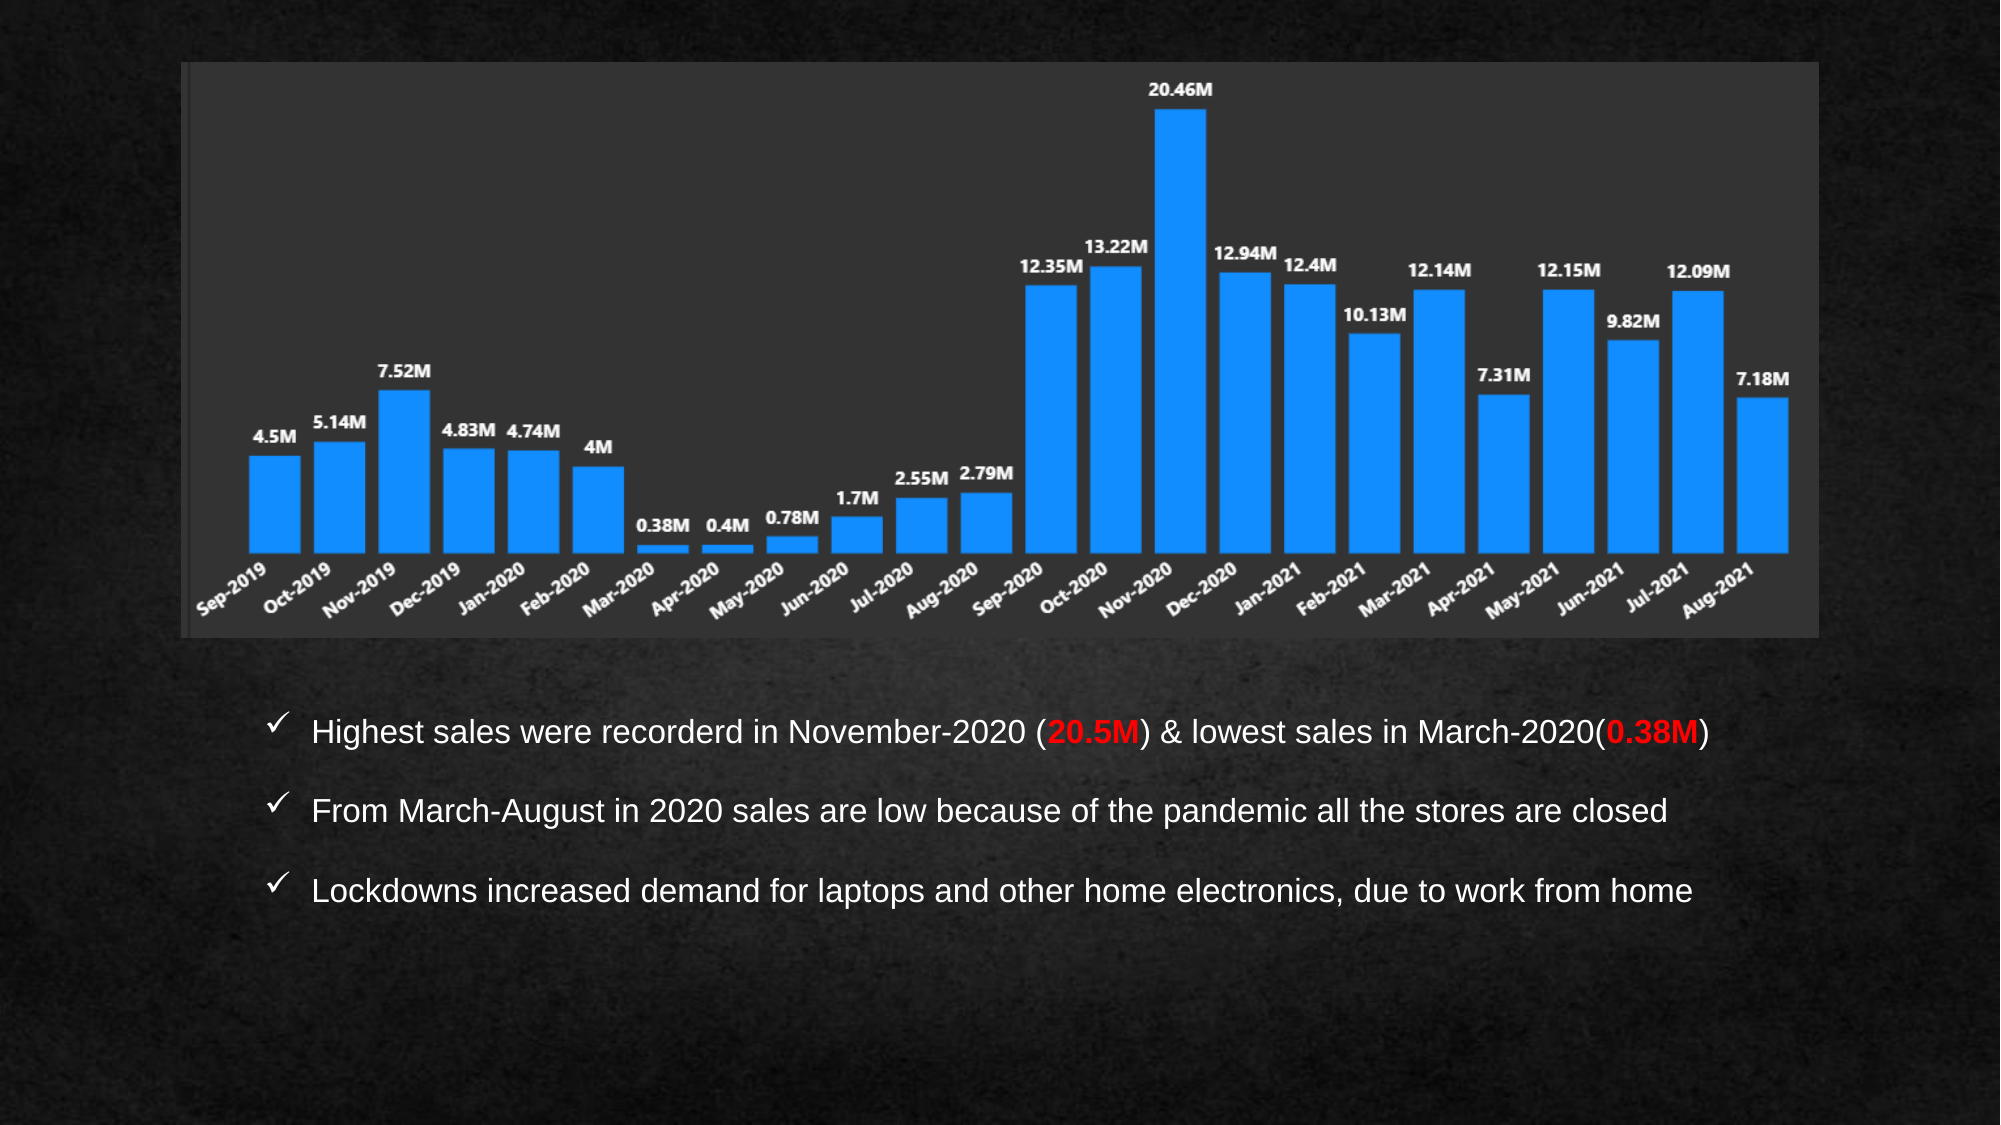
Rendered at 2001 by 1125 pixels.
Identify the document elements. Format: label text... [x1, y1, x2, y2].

text_box Highest sales were recorderd in November-2020 (20.5M) & lowest sales in March-2020(0.38M) From March-August in 2020 sales are low because of the pandemic all the stores are closed Lockdowns increased demand for laptops and other home electronics, due to work from home [249, 662, 1751, 917]
picture [0, 0, 2000, 1125]
